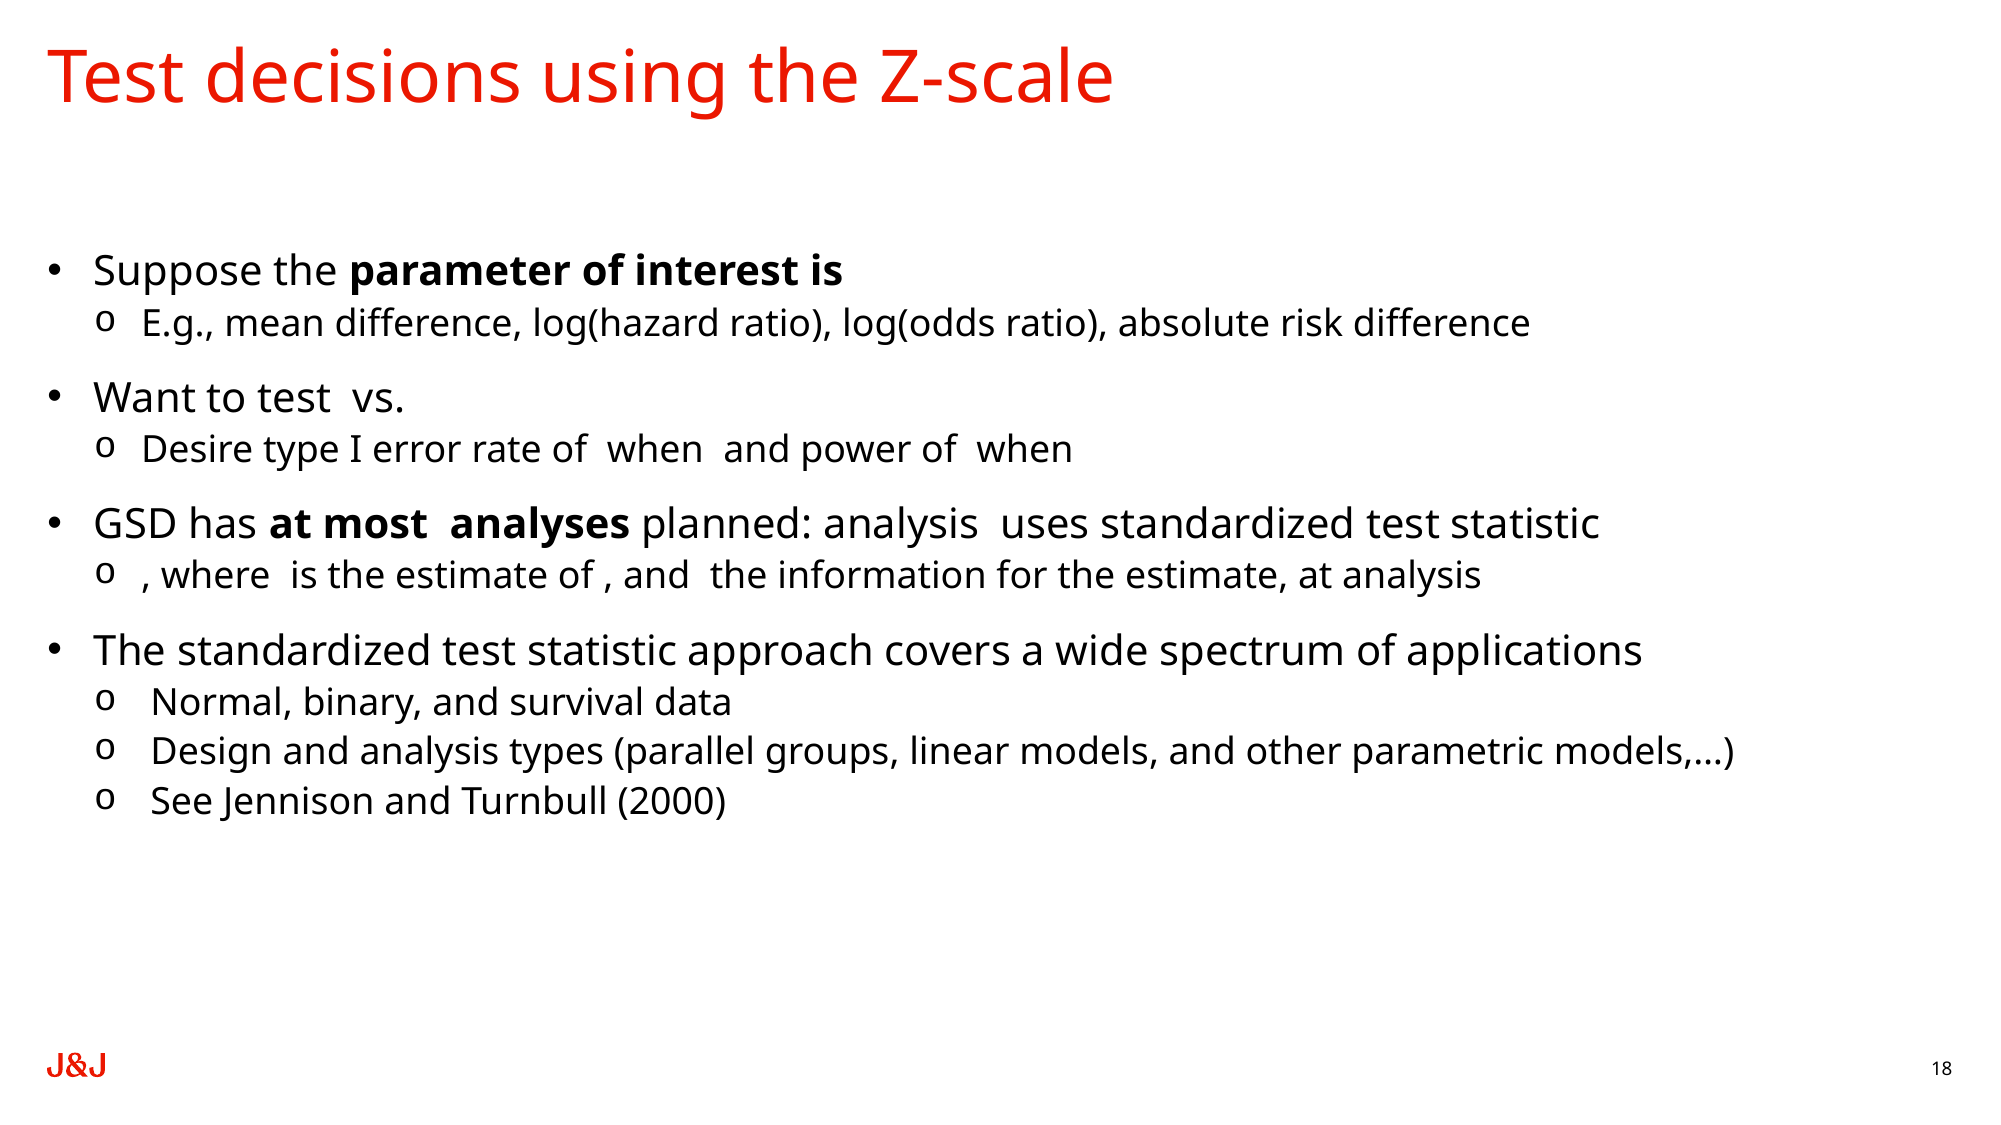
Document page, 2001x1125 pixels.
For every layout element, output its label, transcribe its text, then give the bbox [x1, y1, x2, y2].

slide_number 18 [1899, 1055, 1953, 1081]
title Test decisions using the Z-scale [47, 43, 1952, 120]
